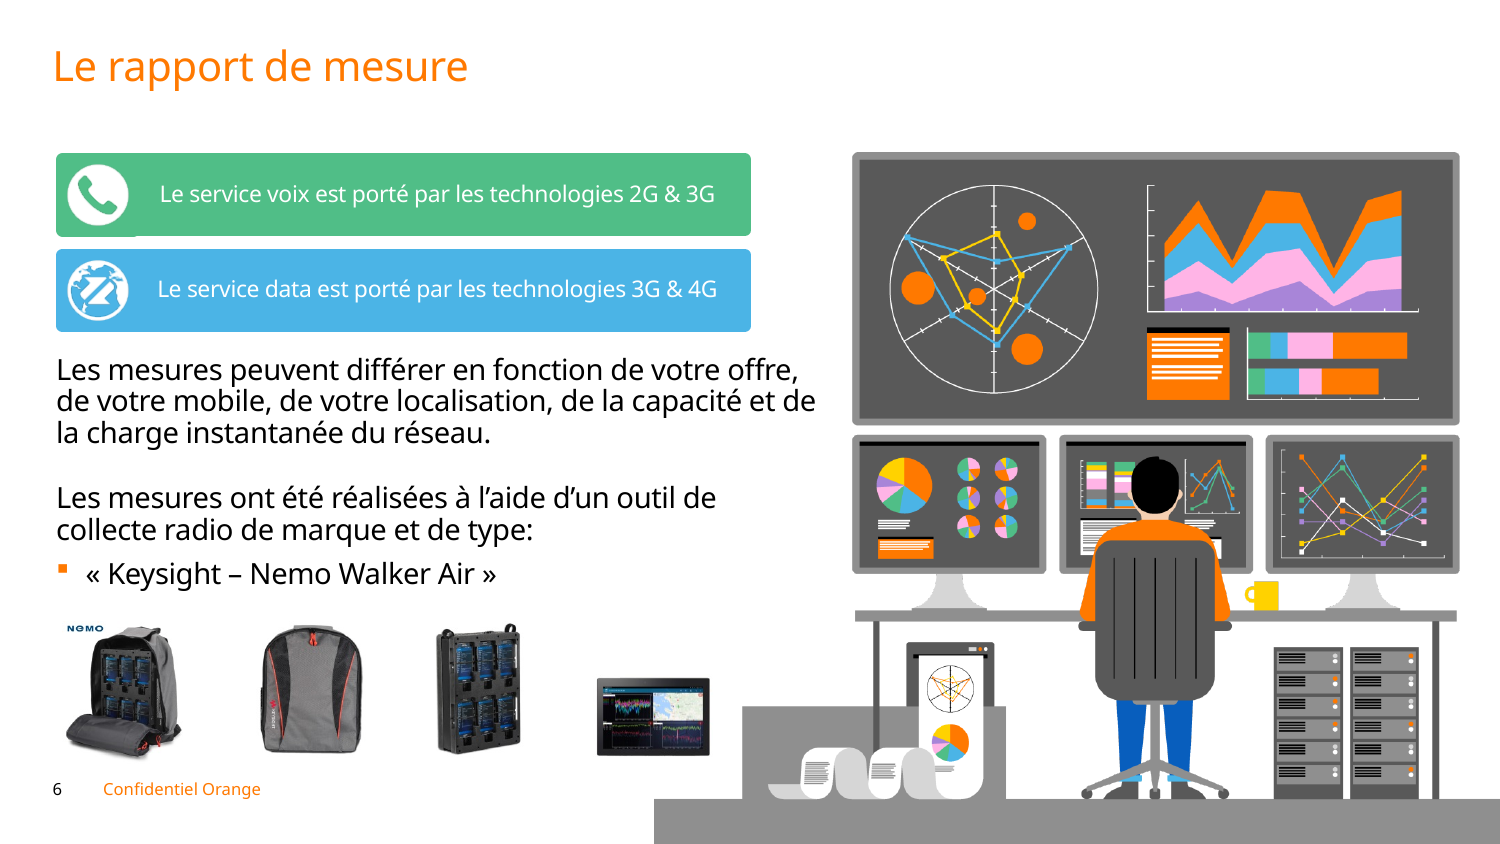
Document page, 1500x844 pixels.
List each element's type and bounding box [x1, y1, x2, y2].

picture [62, 255, 134, 326]
picture [62, 159, 134, 231]
picture [248, 621, 370, 763]
text_box [224, 293, 1276, 551]
picture [62, 621, 187, 764]
picture [430, 621, 531, 763]
picture [592, 152, 1500, 844]
